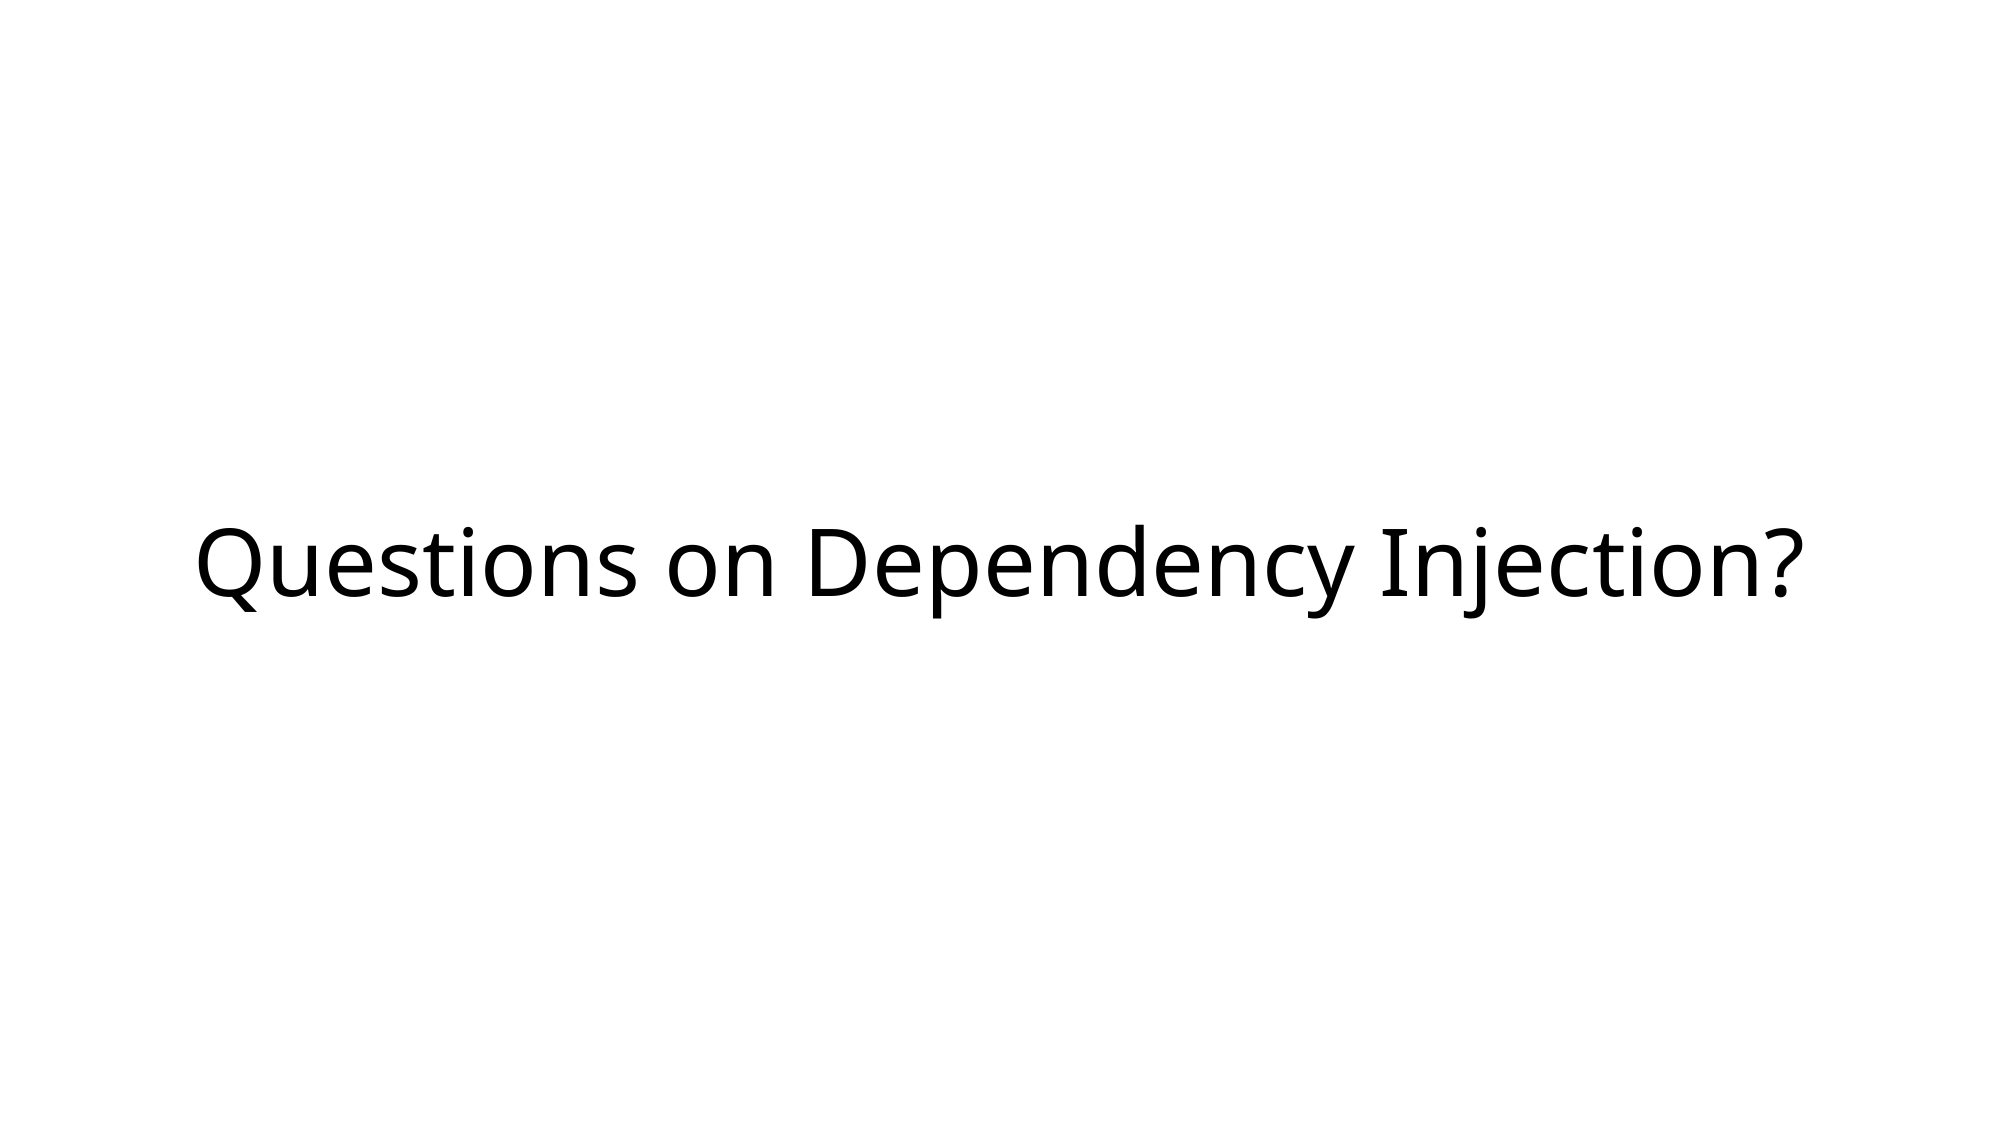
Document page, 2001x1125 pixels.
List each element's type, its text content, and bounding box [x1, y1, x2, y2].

title Questions on Dependency Injection? [137, 59, 1863, 1073]
